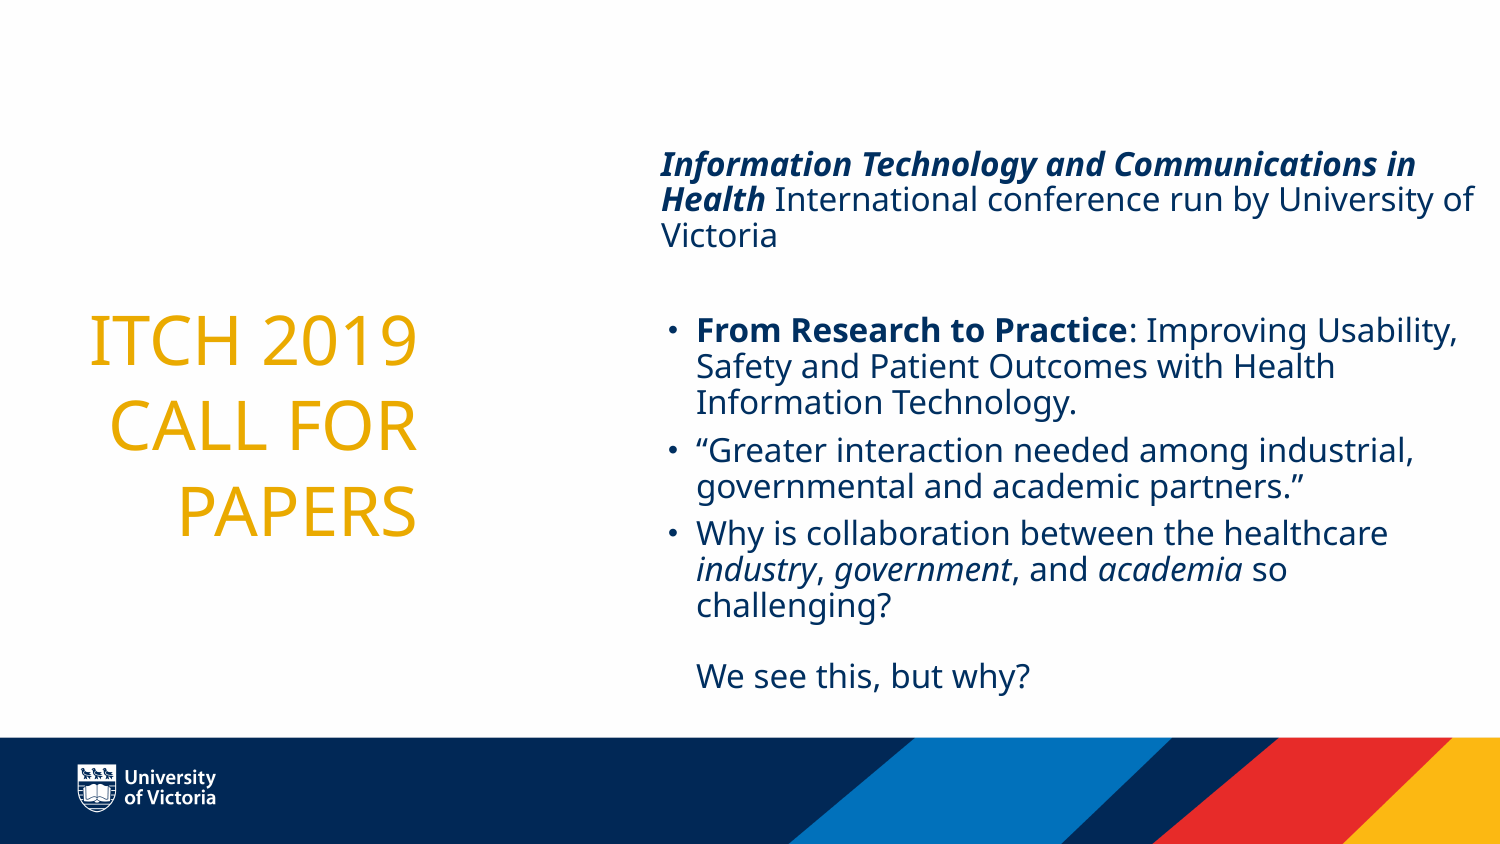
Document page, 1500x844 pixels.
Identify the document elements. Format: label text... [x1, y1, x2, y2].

list Information Technology and Communications in Health International conference run by University of Victoria From Research to Practice: Improving Usability, Safety and Patient Outcomes with Health Information Technology. “Greater interaction needed among industrial, governmental and academic partners.” Why is collaboration between the healthcare industry, government, and academia so challenging? We see this, but why? [649, 118, 1500, 726]
title ITCH 2019 Call for Papers [0, 118, 430, 726]
picture [0, 0, 1500, 844]
